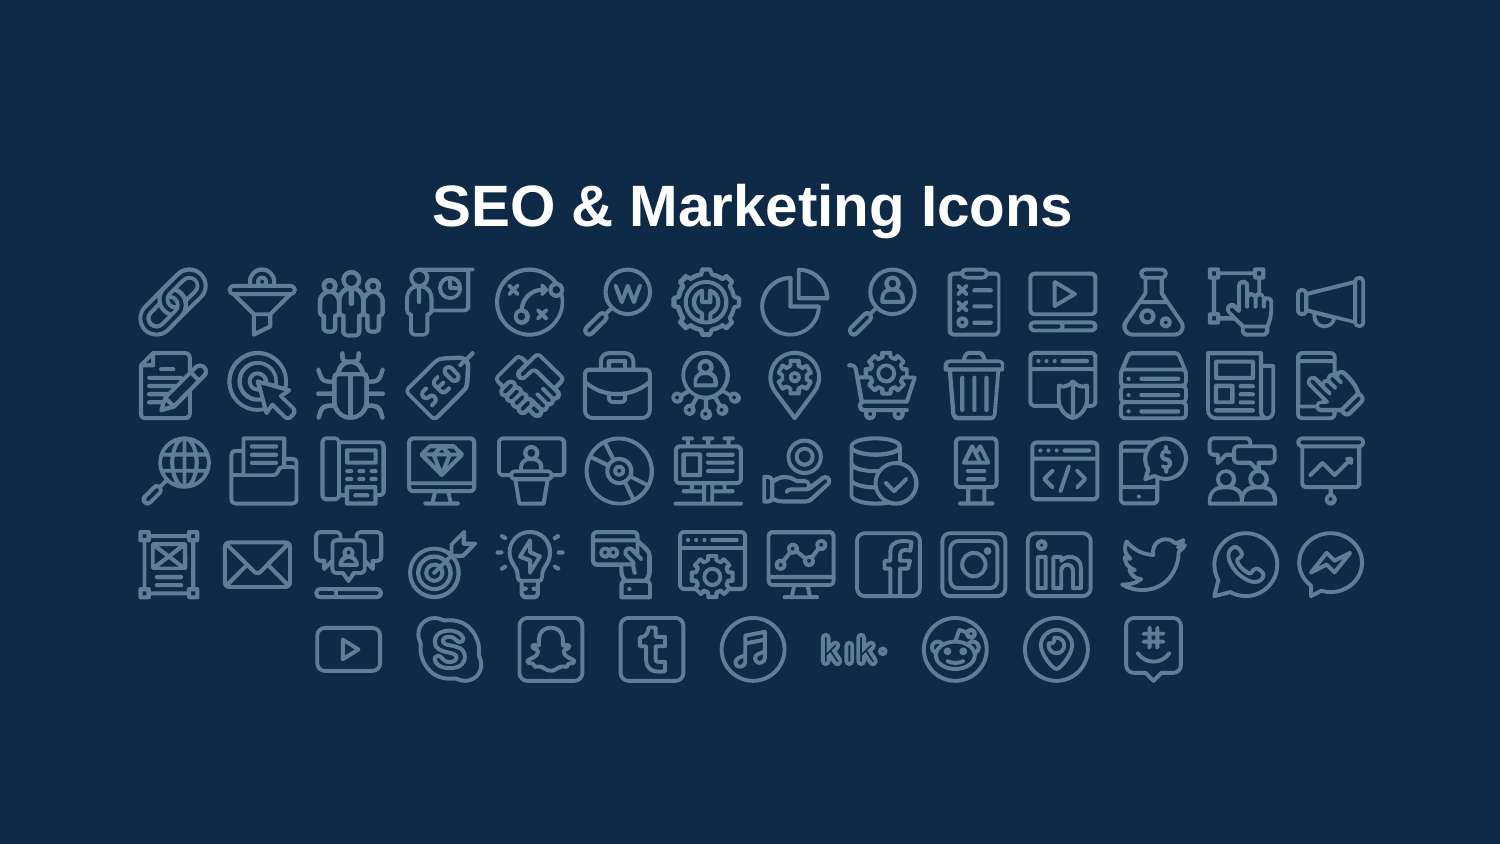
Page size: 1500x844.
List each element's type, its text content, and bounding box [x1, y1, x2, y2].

text_box [855, 531, 922, 599]
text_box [1296, 530, 1365, 599]
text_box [1118, 436, 1189, 506]
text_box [313, 529, 384, 600]
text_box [320, 436, 387, 506]
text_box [1295, 436, 1366, 506]
text_box [408, 530, 477, 600]
text_box [1207, 436, 1278, 506]
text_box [517, 615, 585, 684]
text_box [768, 350, 822, 421]
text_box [1022, 615, 1091, 684]
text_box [406, 436, 477, 506]
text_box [590, 529, 653, 600]
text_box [943, 350, 1006, 421]
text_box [404, 267, 475, 337]
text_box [582, 267, 653, 337]
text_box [719, 615, 787, 684]
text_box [1205, 350, 1276, 421]
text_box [766, 529, 836, 600]
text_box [677, 529, 748, 600]
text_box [759, 267, 830, 337]
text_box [847, 267, 918, 337]
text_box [317, 269, 386, 338]
text_box [227, 350, 297, 421]
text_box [762, 438, 832, 504]
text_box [229, 436, 299, 506]
text_box [138, 267, 208, 337]
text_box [1212, 530, 1280, 599]
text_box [1028, 350, 1098, 421]
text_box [1119, 267, 1188, 337]
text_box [1028, 271, 1098, 333]
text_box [138, 350, 210, 421]
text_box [416, 615, 484, 684]
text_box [671, 267, 742, 338]
text_box [1296, 351, 1365, 421]
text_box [315, 351, 386, 421]
text_box [495, 353, 565, 418]
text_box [495, 529, 565, 600]
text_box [846, 350, 918, 421]
text_box [1207, 267, 1274, 337]
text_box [1123, 615, 1184, 684]
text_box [404, 350, 476, 421]
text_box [315, 625, 383, 674]
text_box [584, 436, 655, 506]
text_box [671, 350, 742, 421]
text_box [921, 615, 989, 684]
text_box [222, 540, 292, 589]
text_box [820, 632, 888, 667]
text_box [1120, 537, 1187, 593]
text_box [494, 267, 565, 337]
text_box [1030, 440, 1100, 502]
text_box [582, 351, 652, 420]
title SEO & Marketing Icons [175, 153, 1332, 233]
text_box [141, 436, 211, 506]
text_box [138, 529, 200, 600]
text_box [1025, 530, 1093, 599]
text_box [1296, 275, 1366, 329]
text_box [497, 436, 567, 506]
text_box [1118, 350, 1189, 421]
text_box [618, 615, 686, 684]
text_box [673, 436, 744, 506]
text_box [947, 267, 1002, 337]
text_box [953, 436, 999, 506]
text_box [849, 436, 919, 506]
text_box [940, 530, 1008, 599]
text_box [227, 267, 297, 337]
